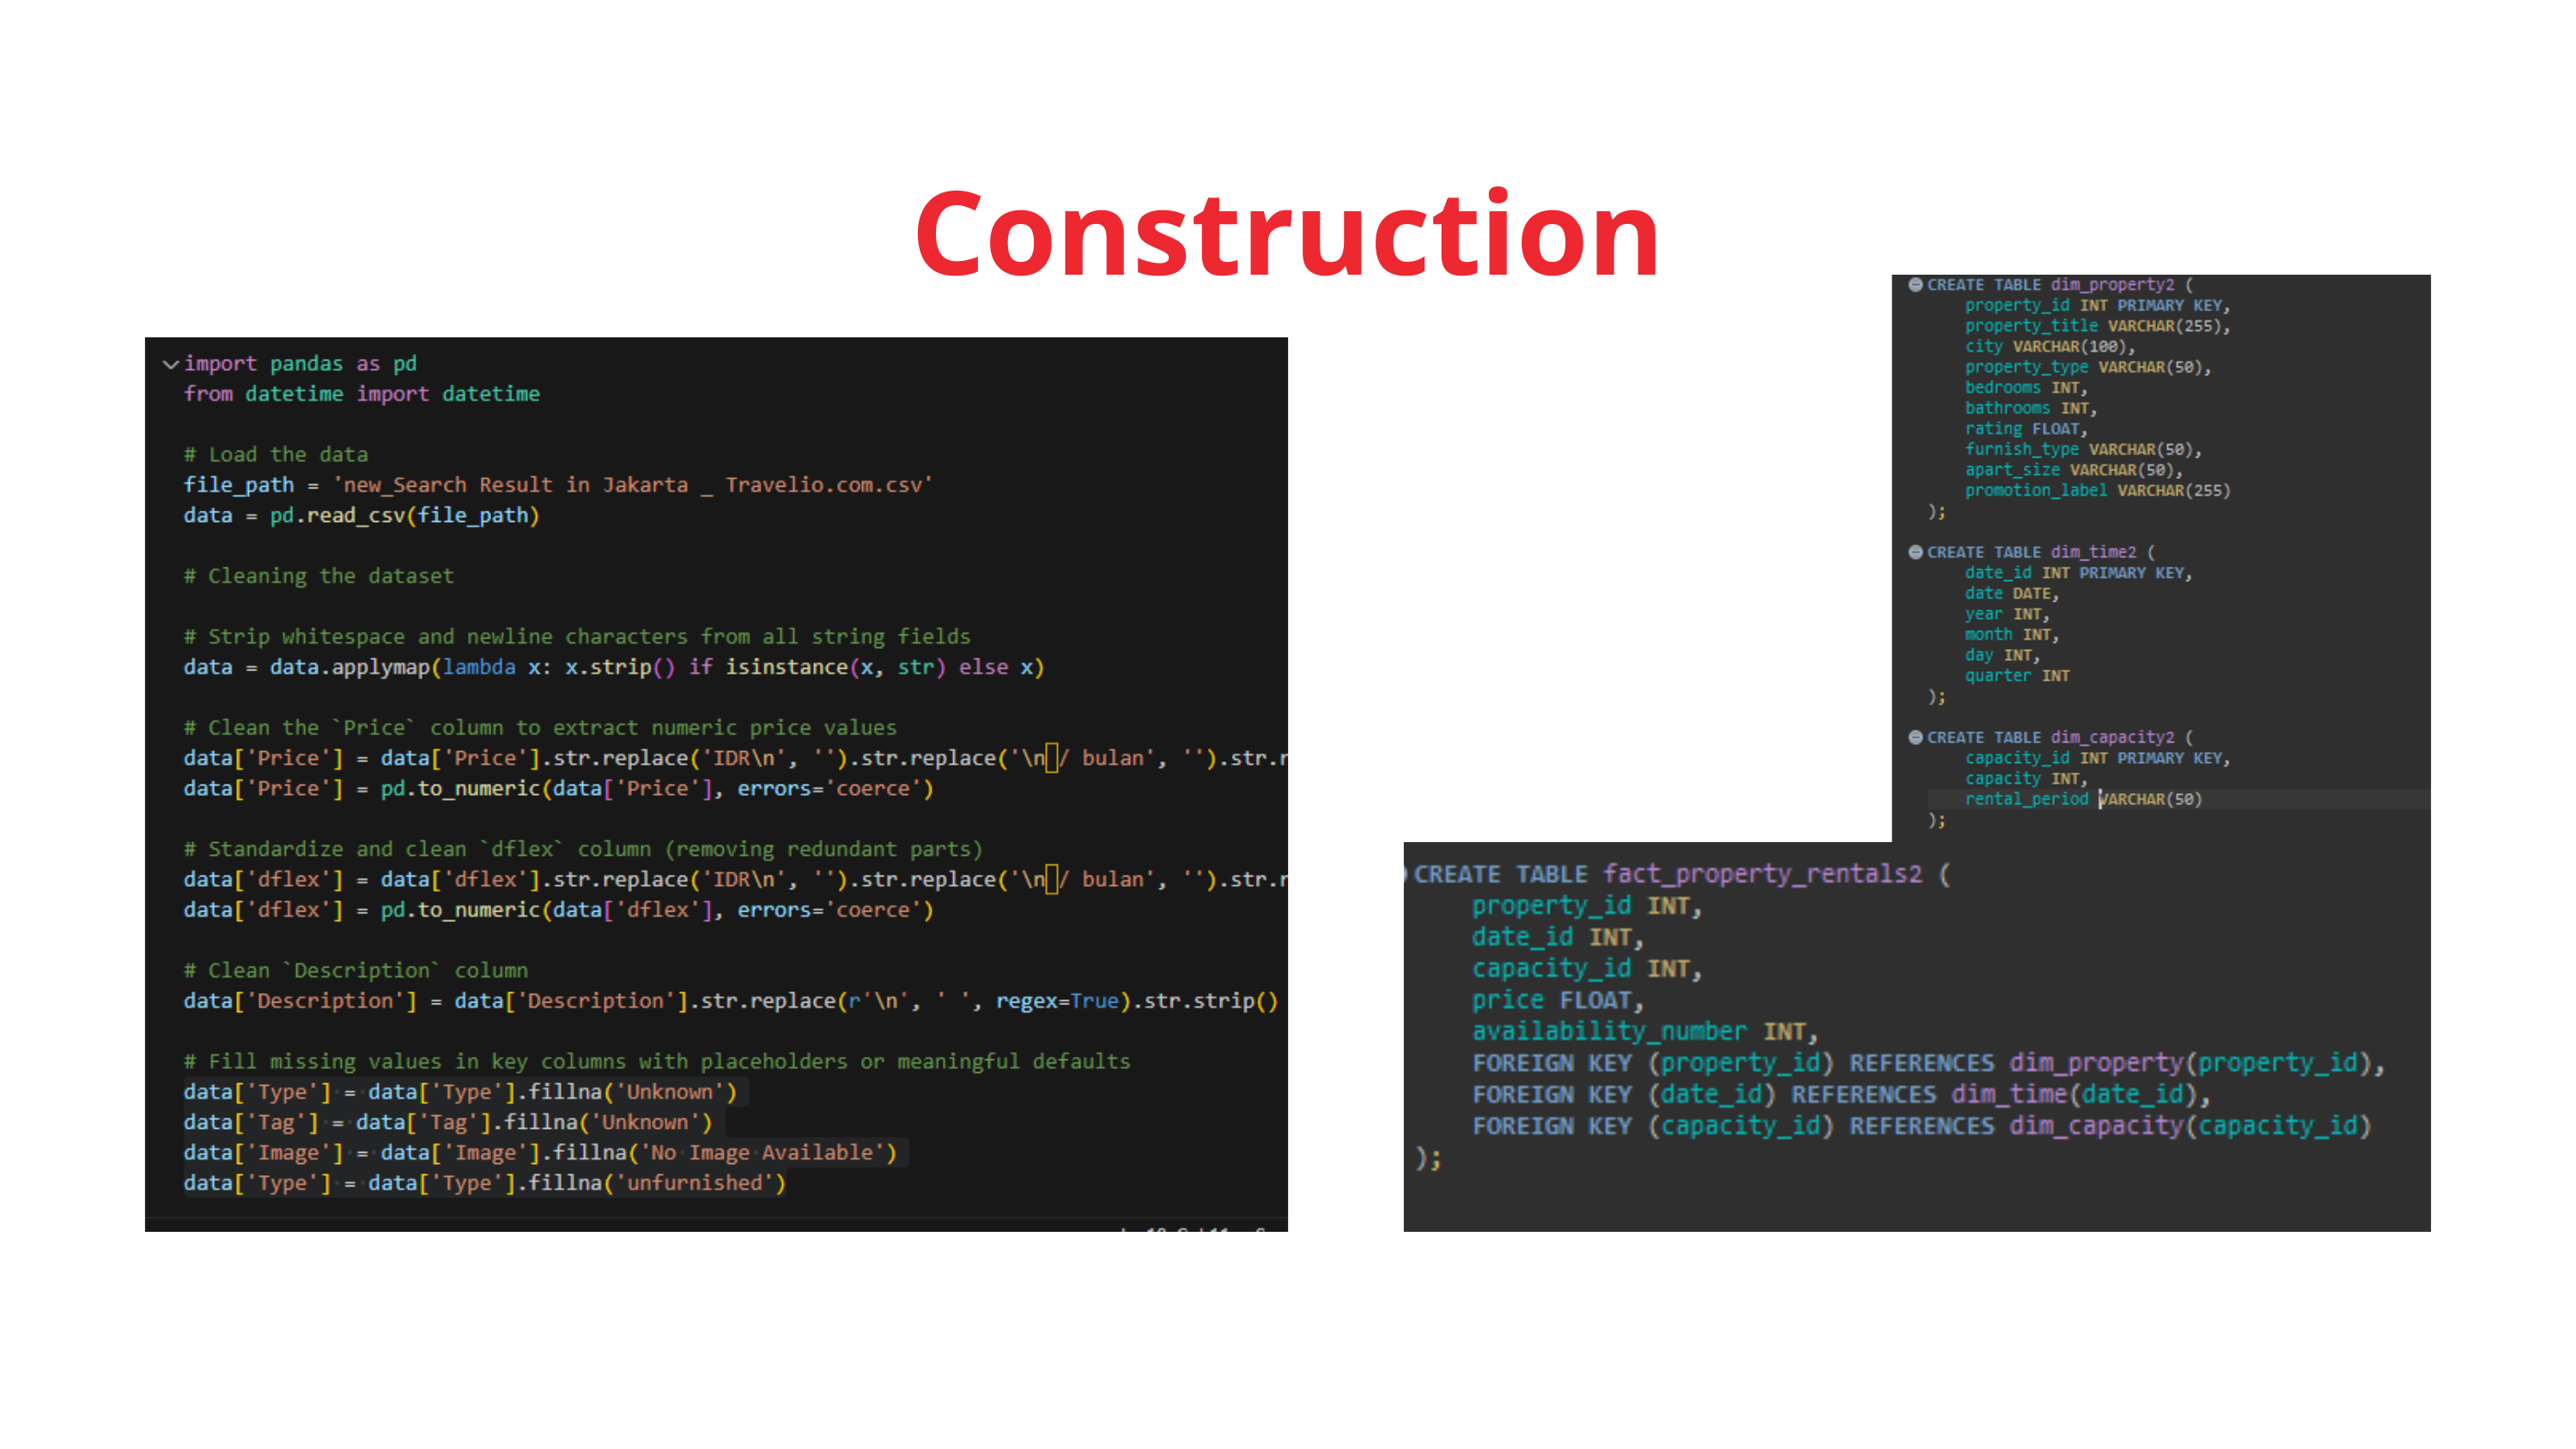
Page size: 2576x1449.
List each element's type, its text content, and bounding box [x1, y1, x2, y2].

text_box Construction [743, 65, 1832, 299]
text_box [144, 337, 1289, 1232]
text_box [1403, 842, 2432, 1232]
text_box [1892, 275, 2432, 842]
